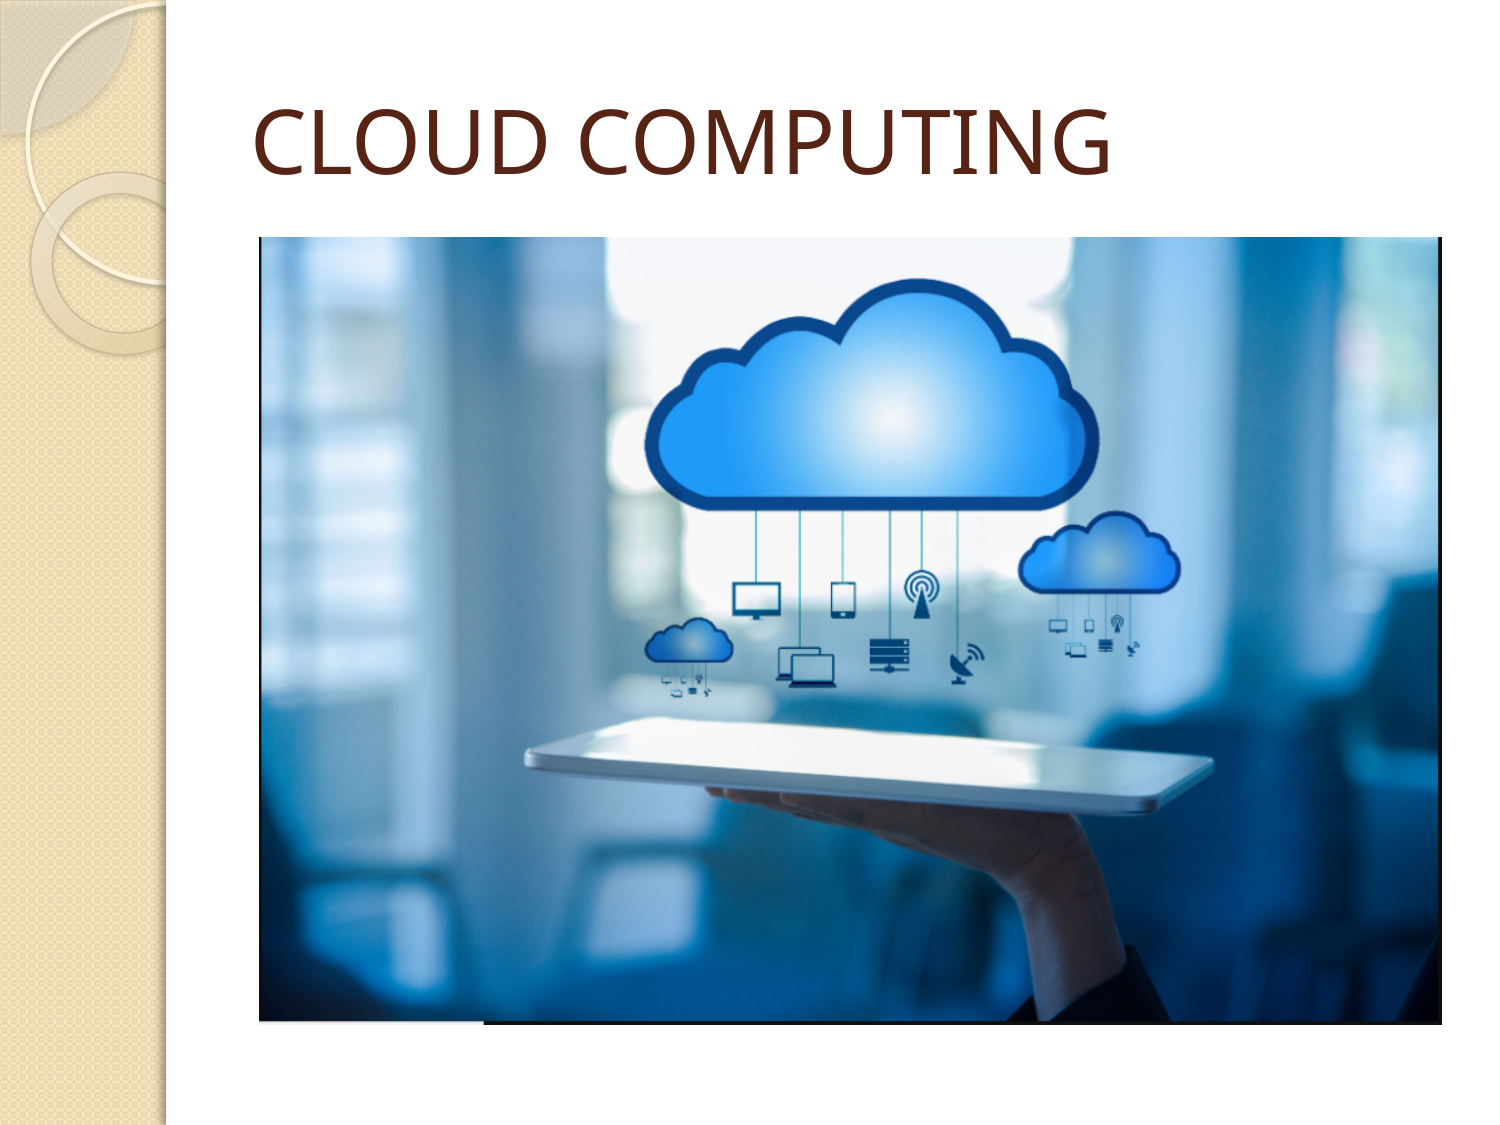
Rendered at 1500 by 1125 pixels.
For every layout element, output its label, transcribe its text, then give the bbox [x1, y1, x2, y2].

title CLOUD COMPUTING [235, 45, 1466, 233]
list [259, 237, 1442, 1026]
